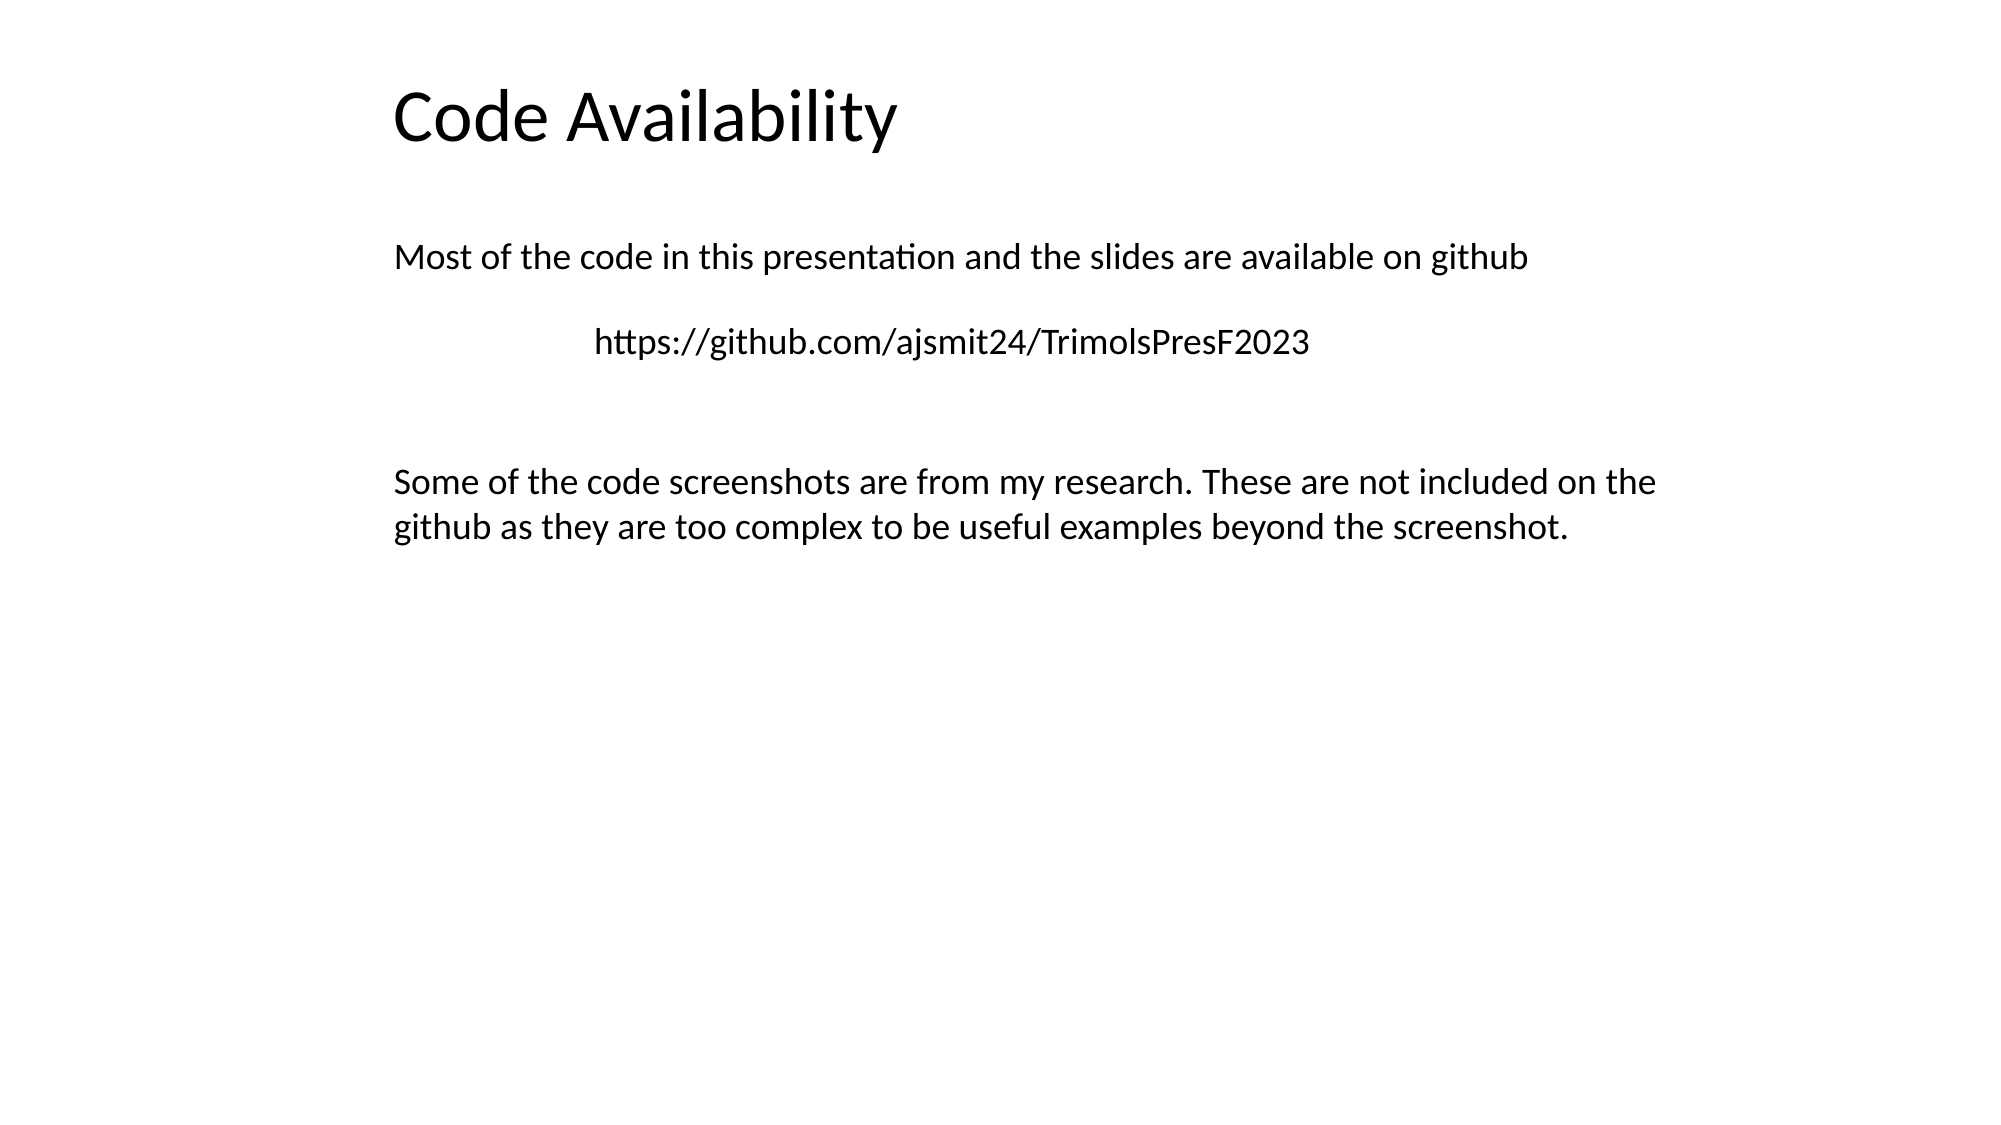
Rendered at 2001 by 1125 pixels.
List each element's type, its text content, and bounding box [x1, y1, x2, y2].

text_box Most of the code in this presentation and the slides are available on github Some of the code screenshots are from my research. These are not included on the github as they are too complex to be useful examples beyond the screenshot. [379, 224, 1719, 555]
text_box Code Availability [379, 58, 1438, 164]
text_box https://github.com/ajsmit24/TrimolsPresF2023 [579, 309, 1340, 370]
